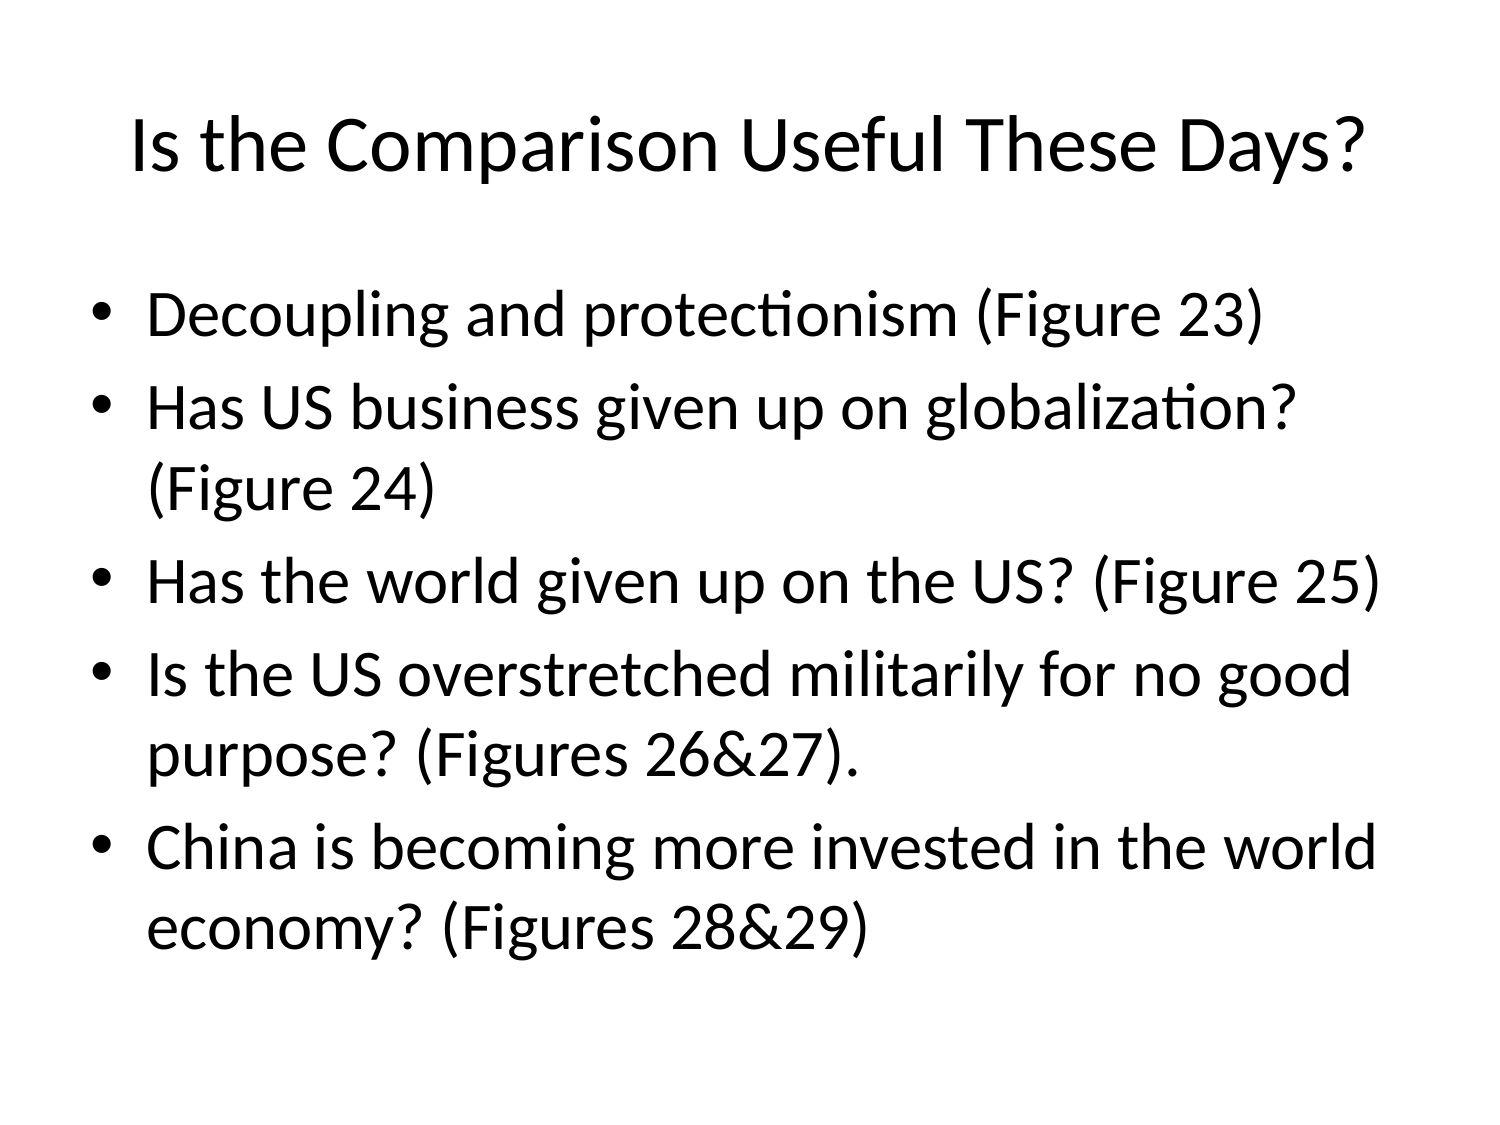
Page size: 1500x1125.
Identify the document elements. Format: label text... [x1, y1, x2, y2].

list Decoupling and protectionism (Figure 23) Has US business given up on globalization? (Figure 24) Has the world given up on the US? (Figure 25) Is the US overstretched militarily for no good purpose? (Figures 26&27). China is becoming more invested in the world economy? (Figures 28&29) [75, 262, 1425, 1005]
title Is the Comparison Useful These Days? [75, 45, 1425, 233]
